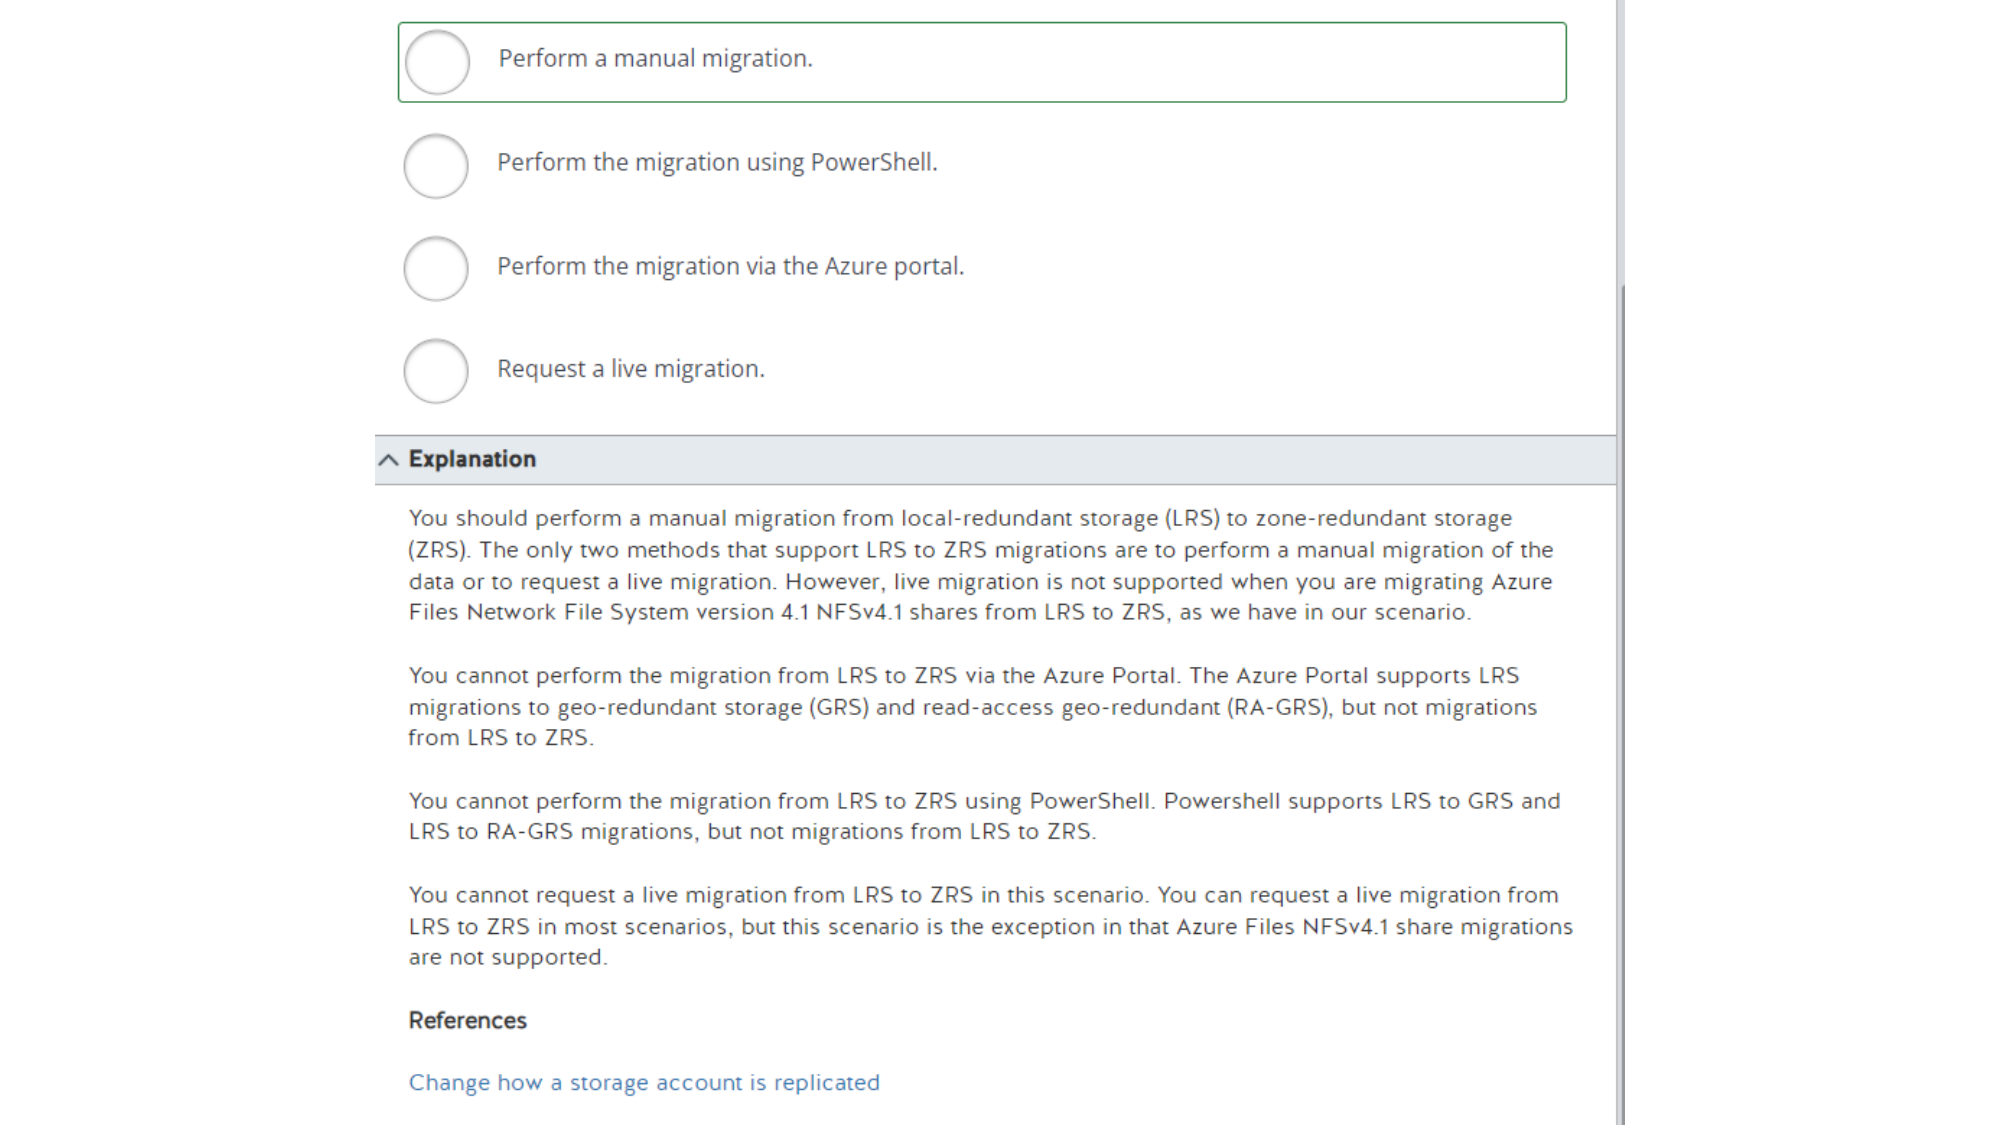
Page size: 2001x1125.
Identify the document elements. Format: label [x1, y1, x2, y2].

picture [375, 0, 1625, 1125]
